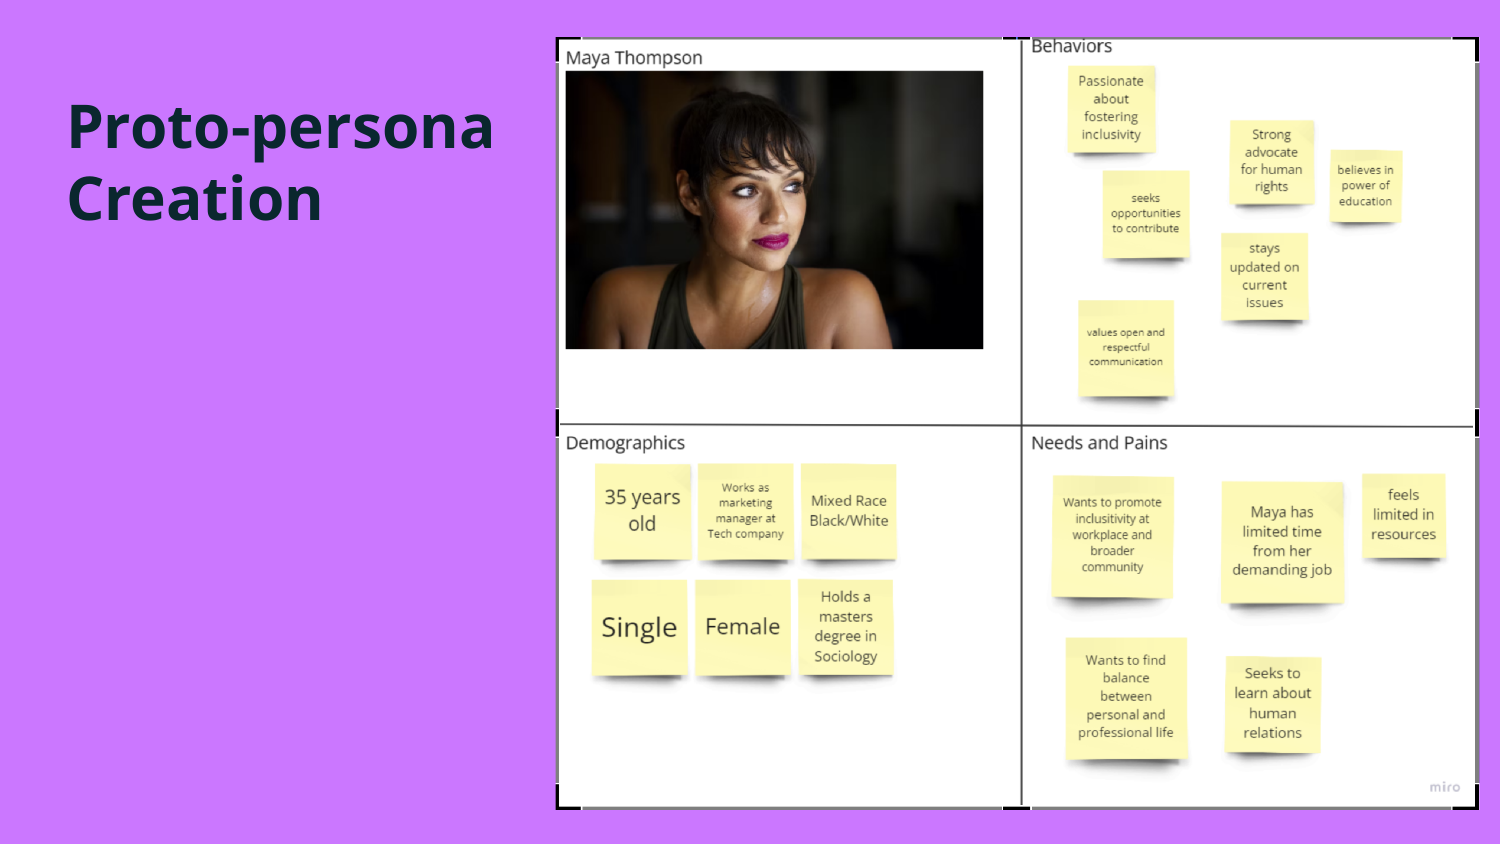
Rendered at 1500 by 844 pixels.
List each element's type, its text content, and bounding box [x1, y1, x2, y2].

title Proto-persona Creation [51, 72, 534, 167]
picture [555, 36, 1480, 810]
